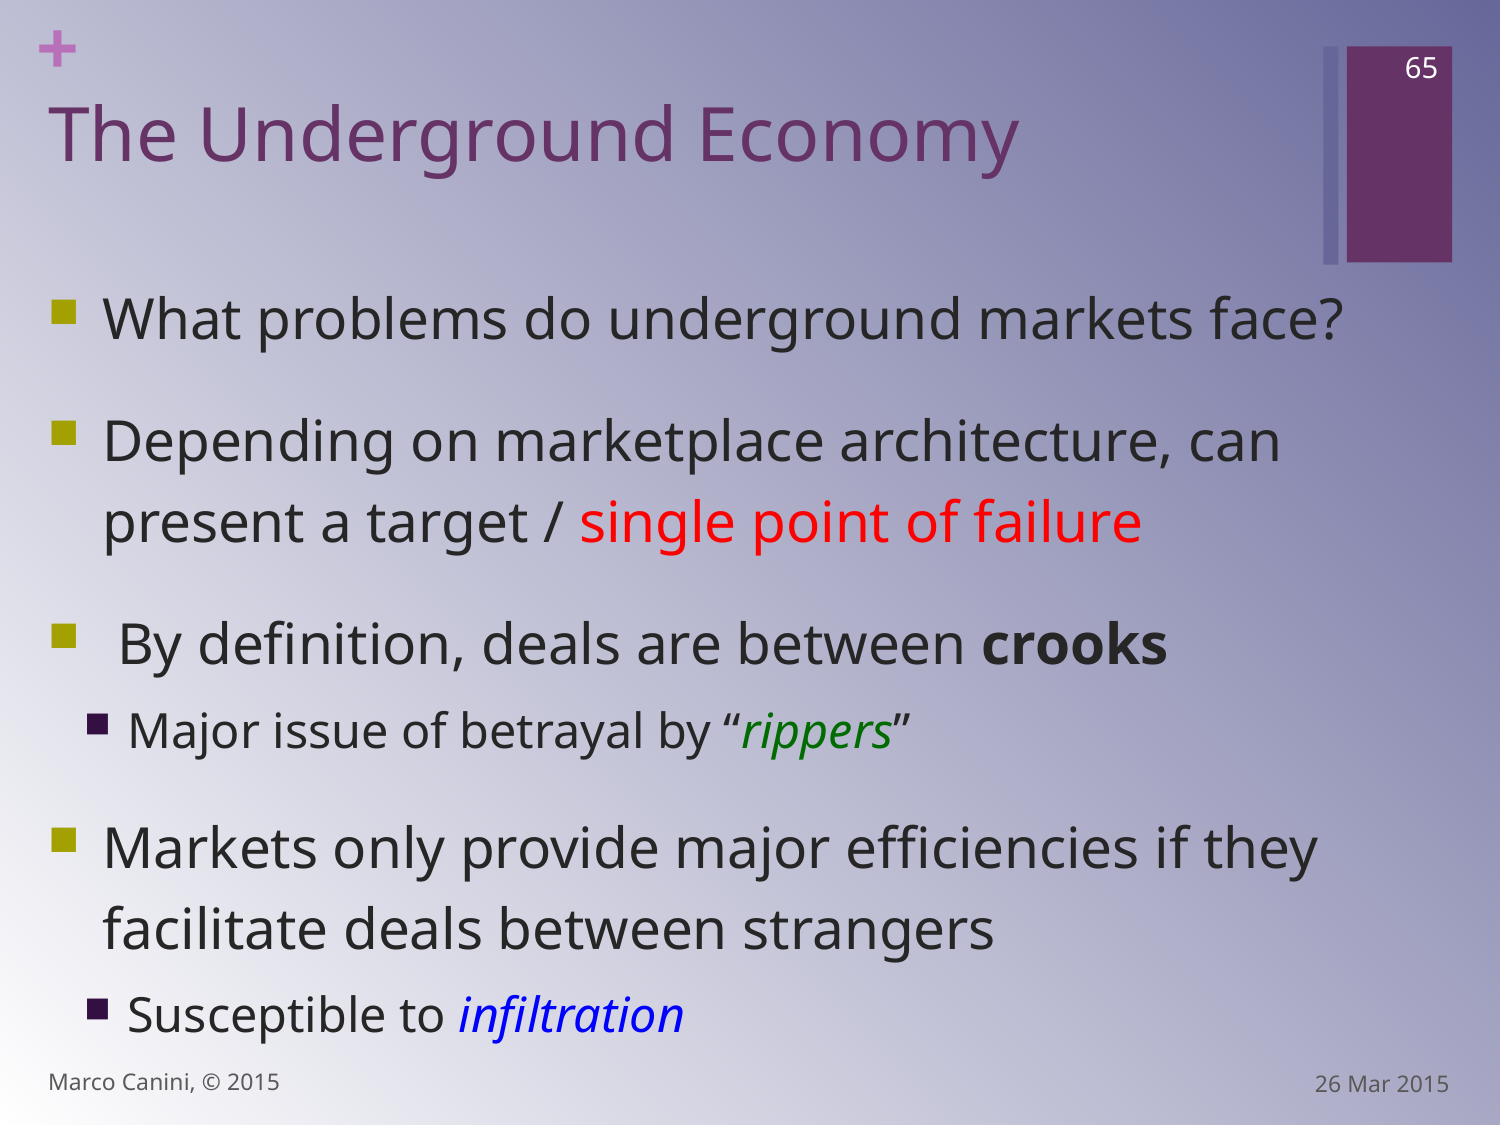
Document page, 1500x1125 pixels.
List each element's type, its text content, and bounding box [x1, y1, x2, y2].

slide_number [1114, 1053, 1465, 1114]
footer Marco Canini, © 2015 [33, 1053, 1038, 1114]
list What problems do underground markets face? Depending on marketplace architecture, can present a target / single point of failure By definition, deals are between crooks Major issue of betrayal by “rippers” Markets only provide major efficiencies if they facilitate deals between strangers Susceptible to infiltration [33, 262, 1465, 1054]
title The Underground Economy [33, 79, 1322, 262]
slide_number 65 [1362, 39, 1454, 100]
